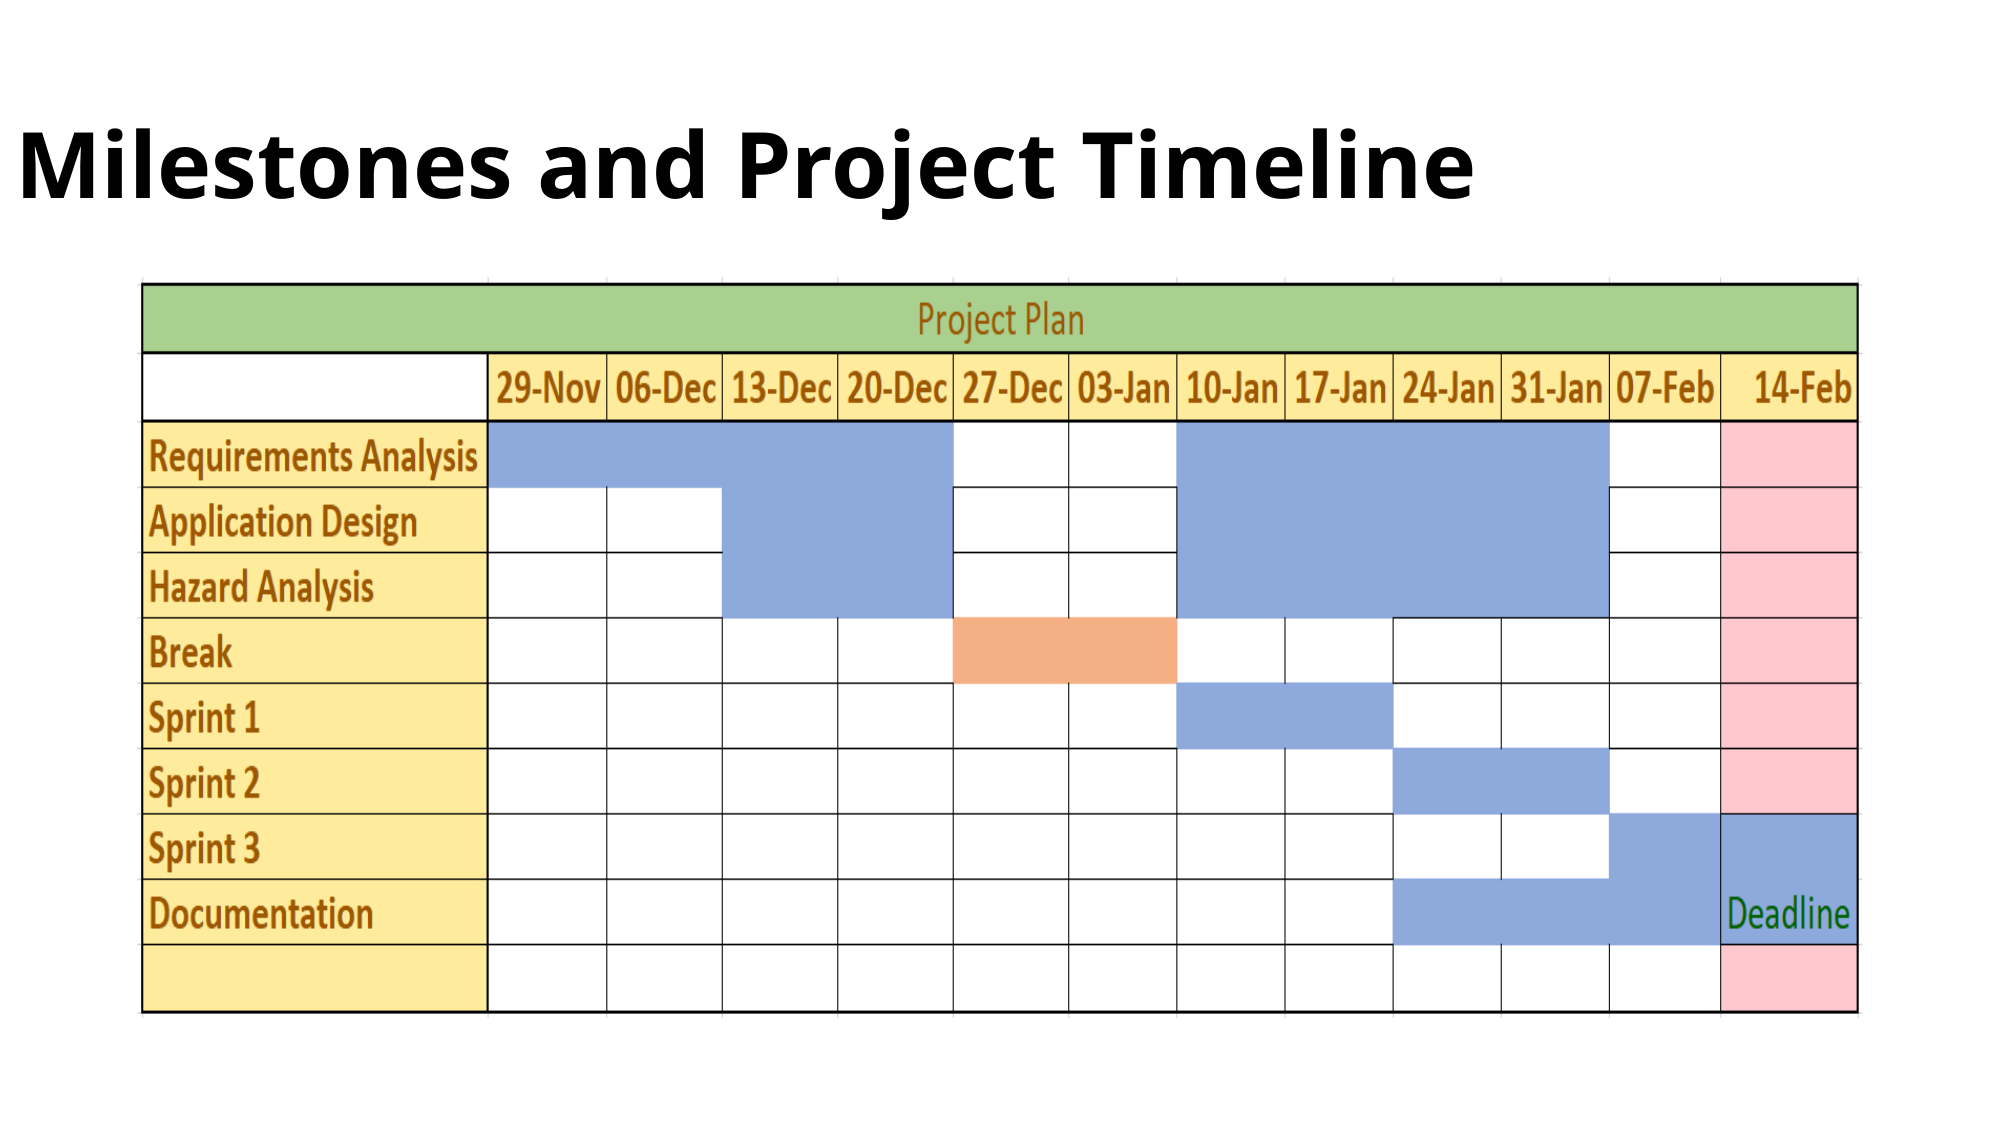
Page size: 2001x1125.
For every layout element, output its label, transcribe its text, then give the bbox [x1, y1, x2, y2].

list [137, 277, 1863, 1018]
title Milestones and Project Timeline [0, 59, 1863, 278]
